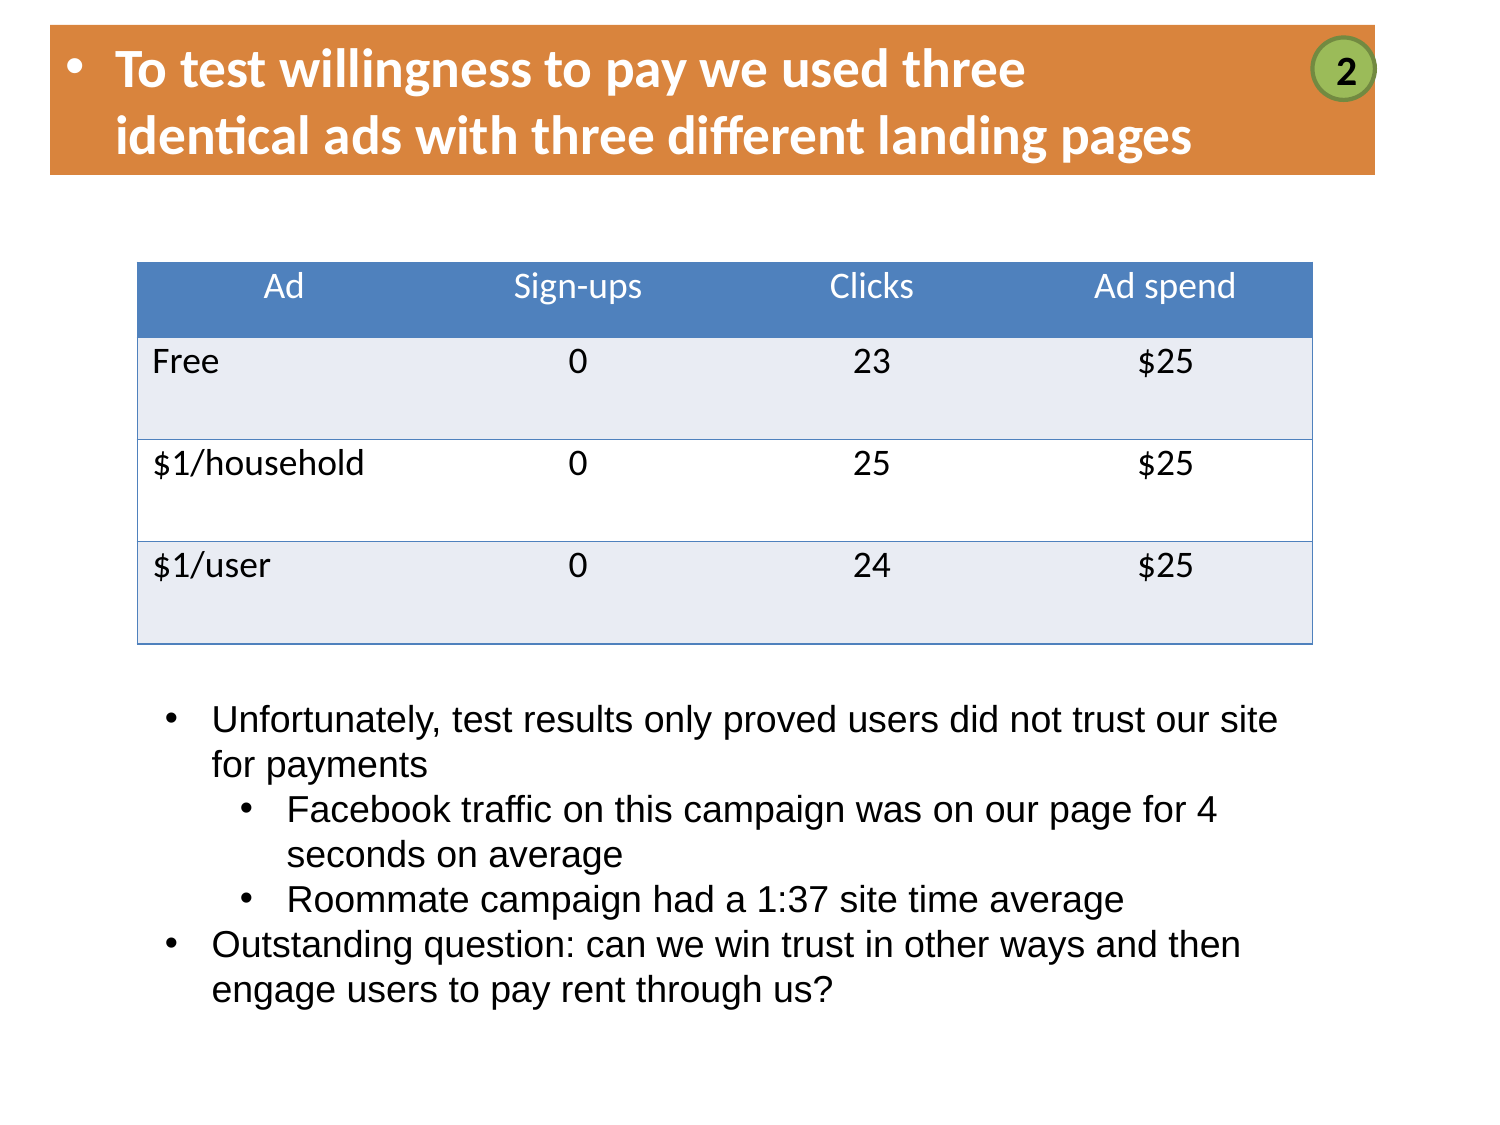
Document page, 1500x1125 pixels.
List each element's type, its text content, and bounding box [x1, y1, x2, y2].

table_cell $25 [1019, 338, 1312, 439]
text_box Unfortunately, test results only proved users did not trust our site for payments Facebook traffic on this campaign was on our page for 4 seconds on average Roommate campaign had a 1:37 site time average Outstanding question: can we win trust in other ways and then engage users to pay rent through us? [150, 687, 1313, 1018]
table_header Sign-ups [431, 263, 725, 337]
table_cell 0 [431, 542, 725, 643]
table_header Ad [138, 263, 431, 337]
table_cell $25 [1019, 440, 1312, 541]
table_header Ad spend [1019, 263, 1312, 337]
table_cell 0 [431, 440, 725, 541]
table_cell 23 [725, 338, 1019, 439]
table_cell Free [138, 338, 431, 439]
list To test willingness to pay we used three identical ads with three different landing pages [49, 24, 1376, 176]
table_cell $1/user [138, 542, 431, 643]
text_box 2 [1310, 35, 1378, 103]
table_cell 24 [725, 542, 1019, 643]
table_cell $1/household [138, 440, 431, 541]
table_cell $25 [1019, 542, 1312, 643]
table_cell 25 [725, 440, 1019, 541]
table_cell 0 [431, 338, 725, 439]
table_header Clicks [725, 263, 1019, 337]
